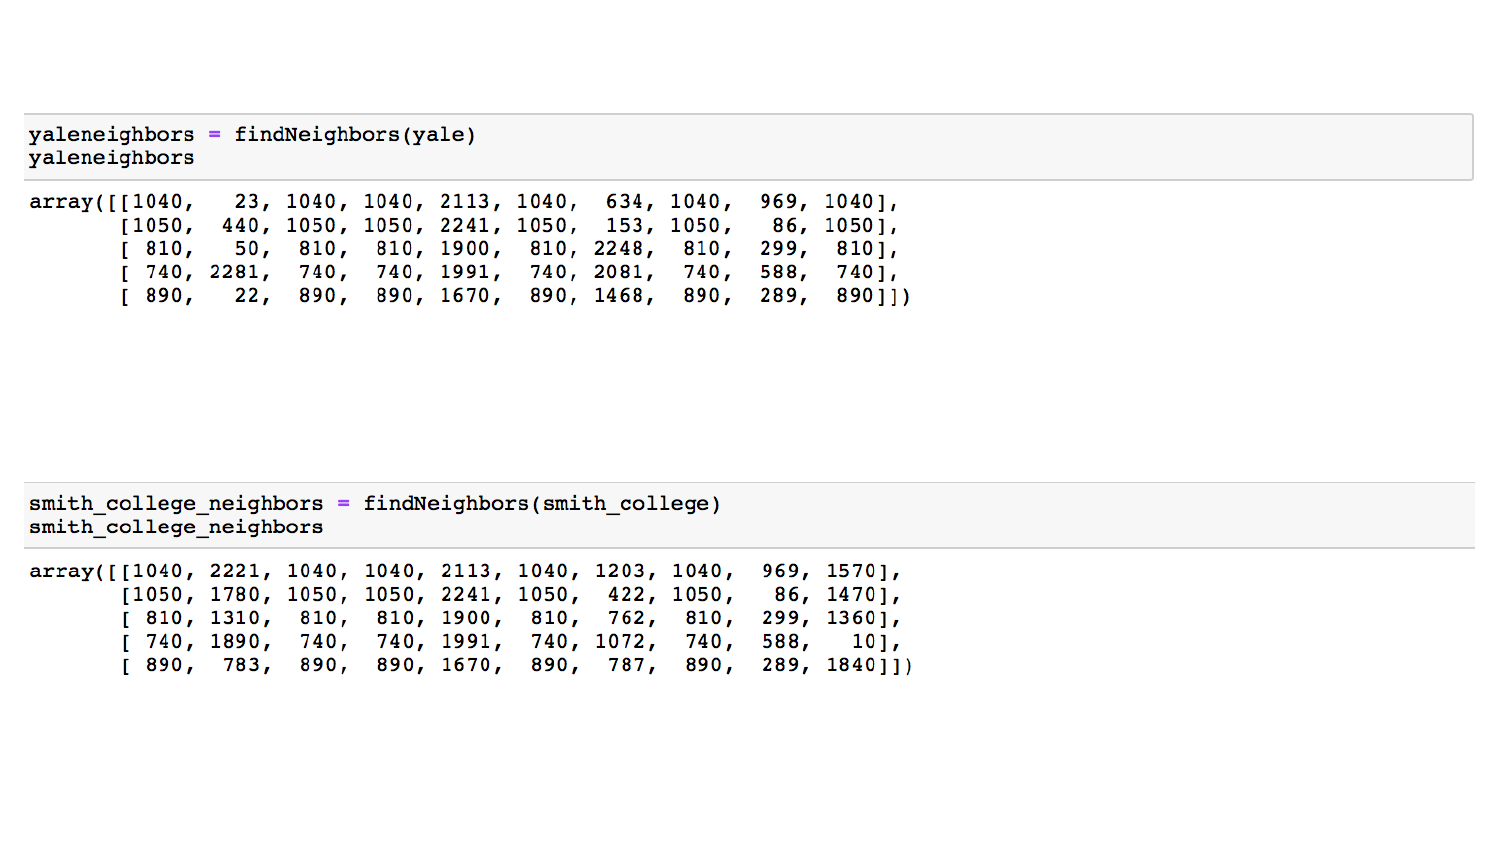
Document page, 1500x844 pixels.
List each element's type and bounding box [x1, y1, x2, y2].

picture [24, 111, 1476, 316]
picture [24, 482, 1476, 705]
